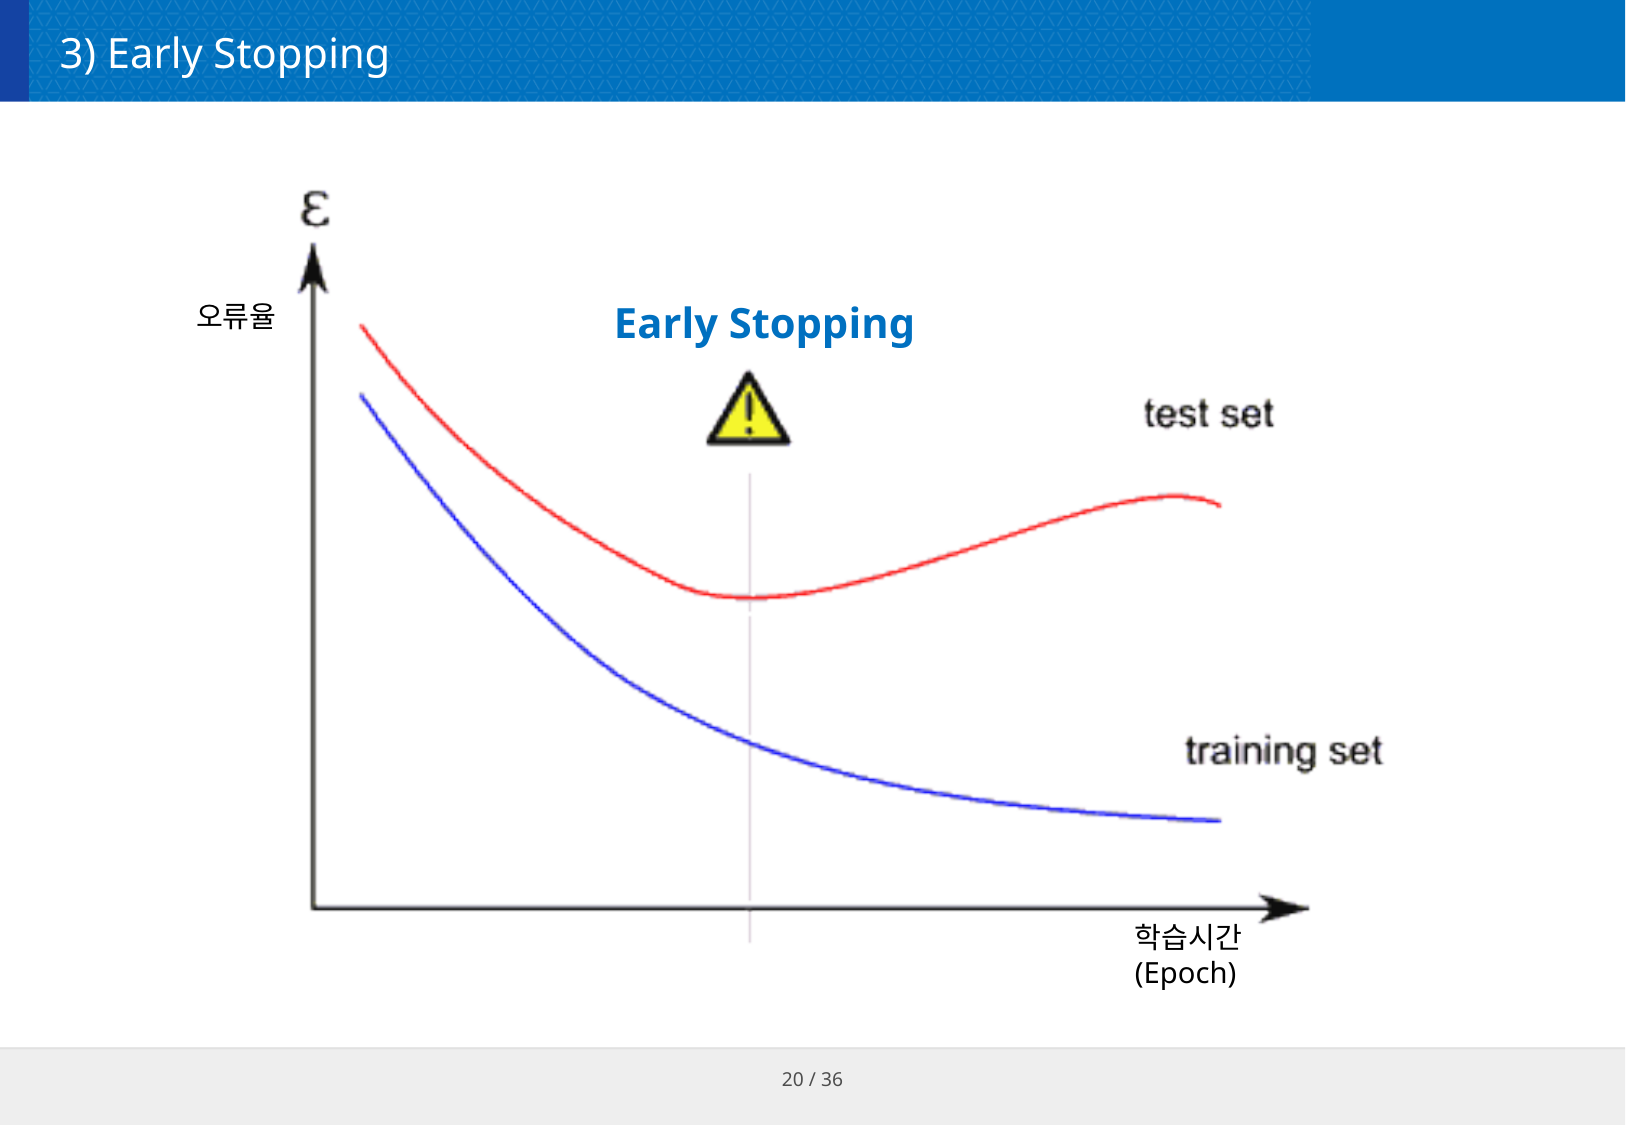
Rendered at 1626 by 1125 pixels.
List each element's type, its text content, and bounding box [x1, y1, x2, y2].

text_box 학습시간(Epoch) [1119, 973, 1262, 997]
picture [0, 0, 1626, 1125]
text_box 오류율 [150, 291, 263, 342]
title 3) Early Stopping [44, 19, 943, 81]
